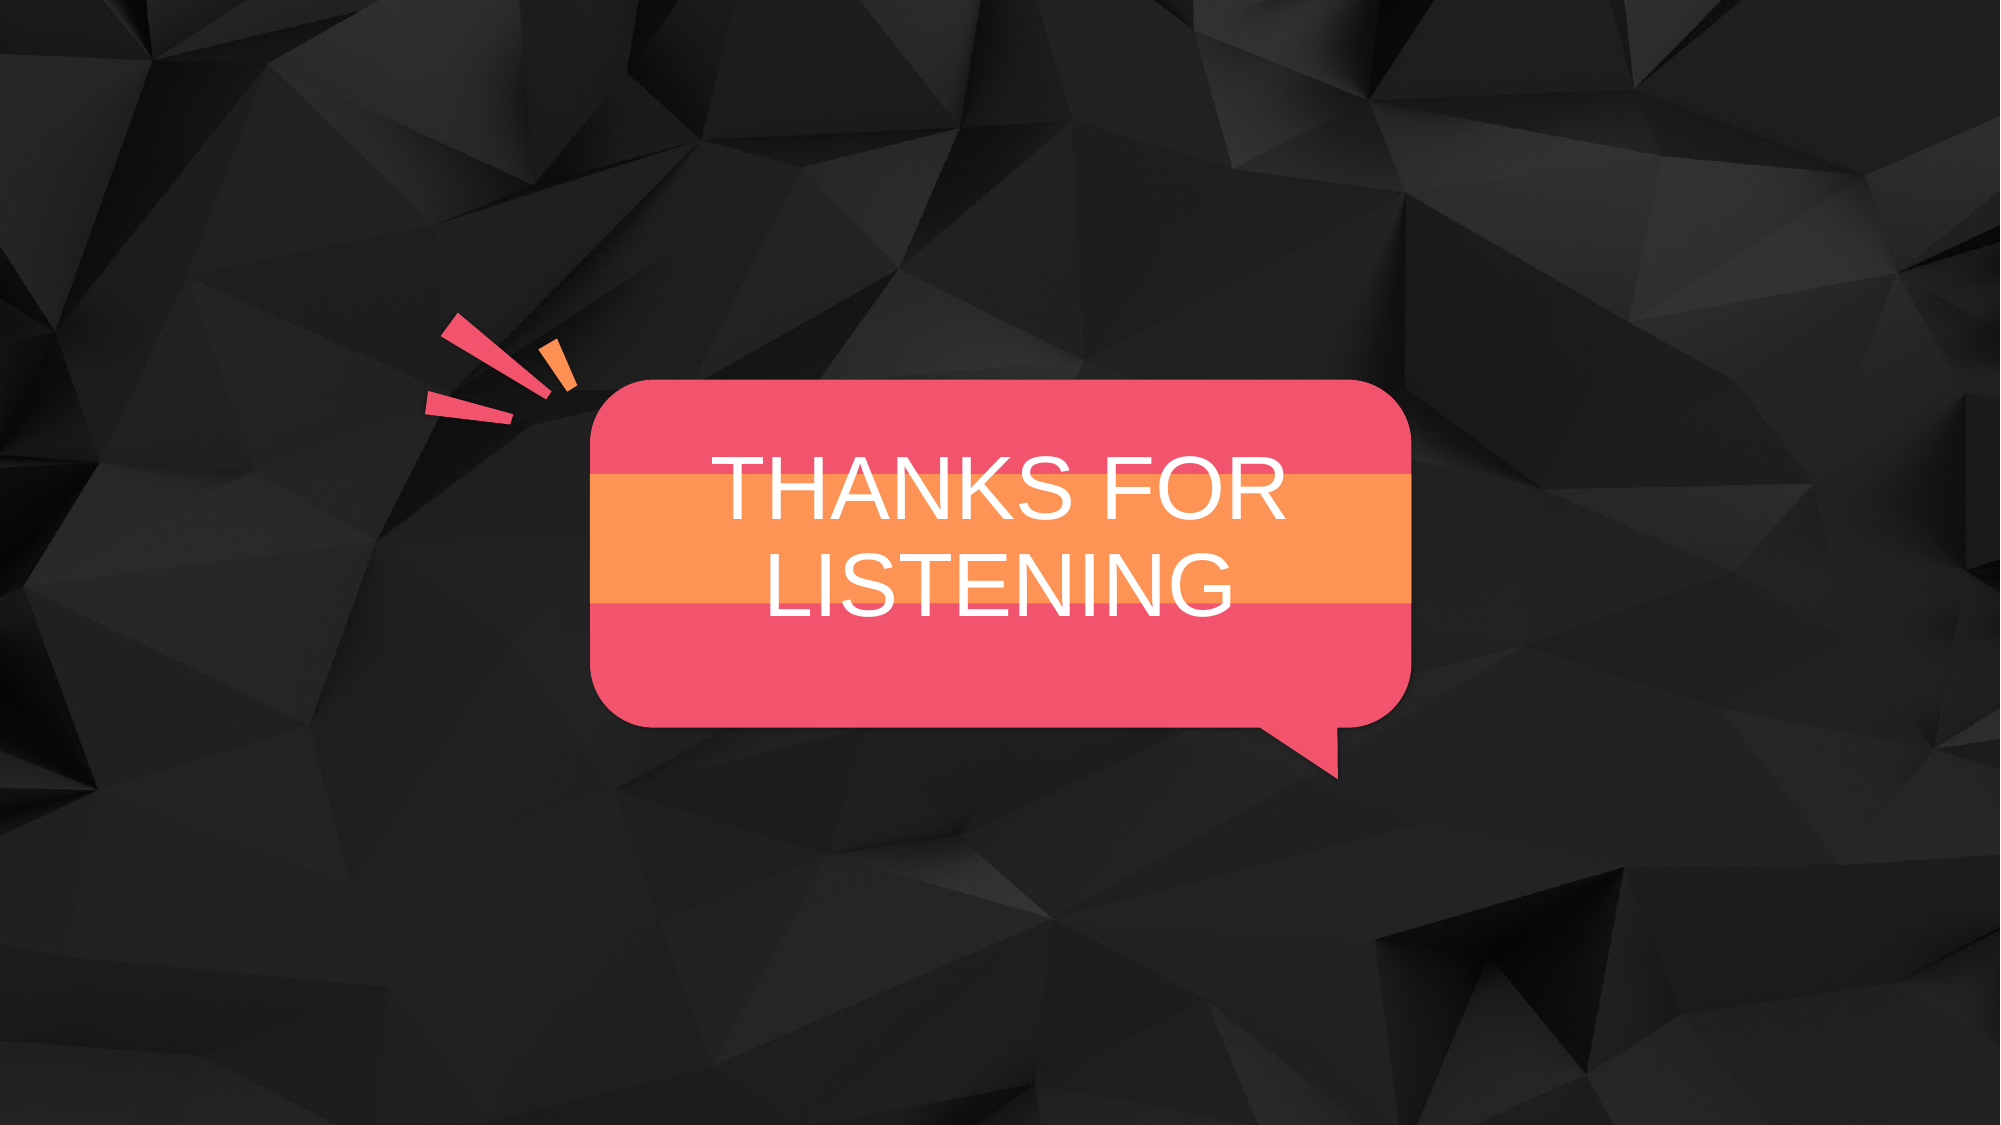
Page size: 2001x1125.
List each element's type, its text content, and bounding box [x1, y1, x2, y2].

title THANKS FOR LISTENING [589, 474, 1412, 604]
picture [0, 0, 2000, 1125]
